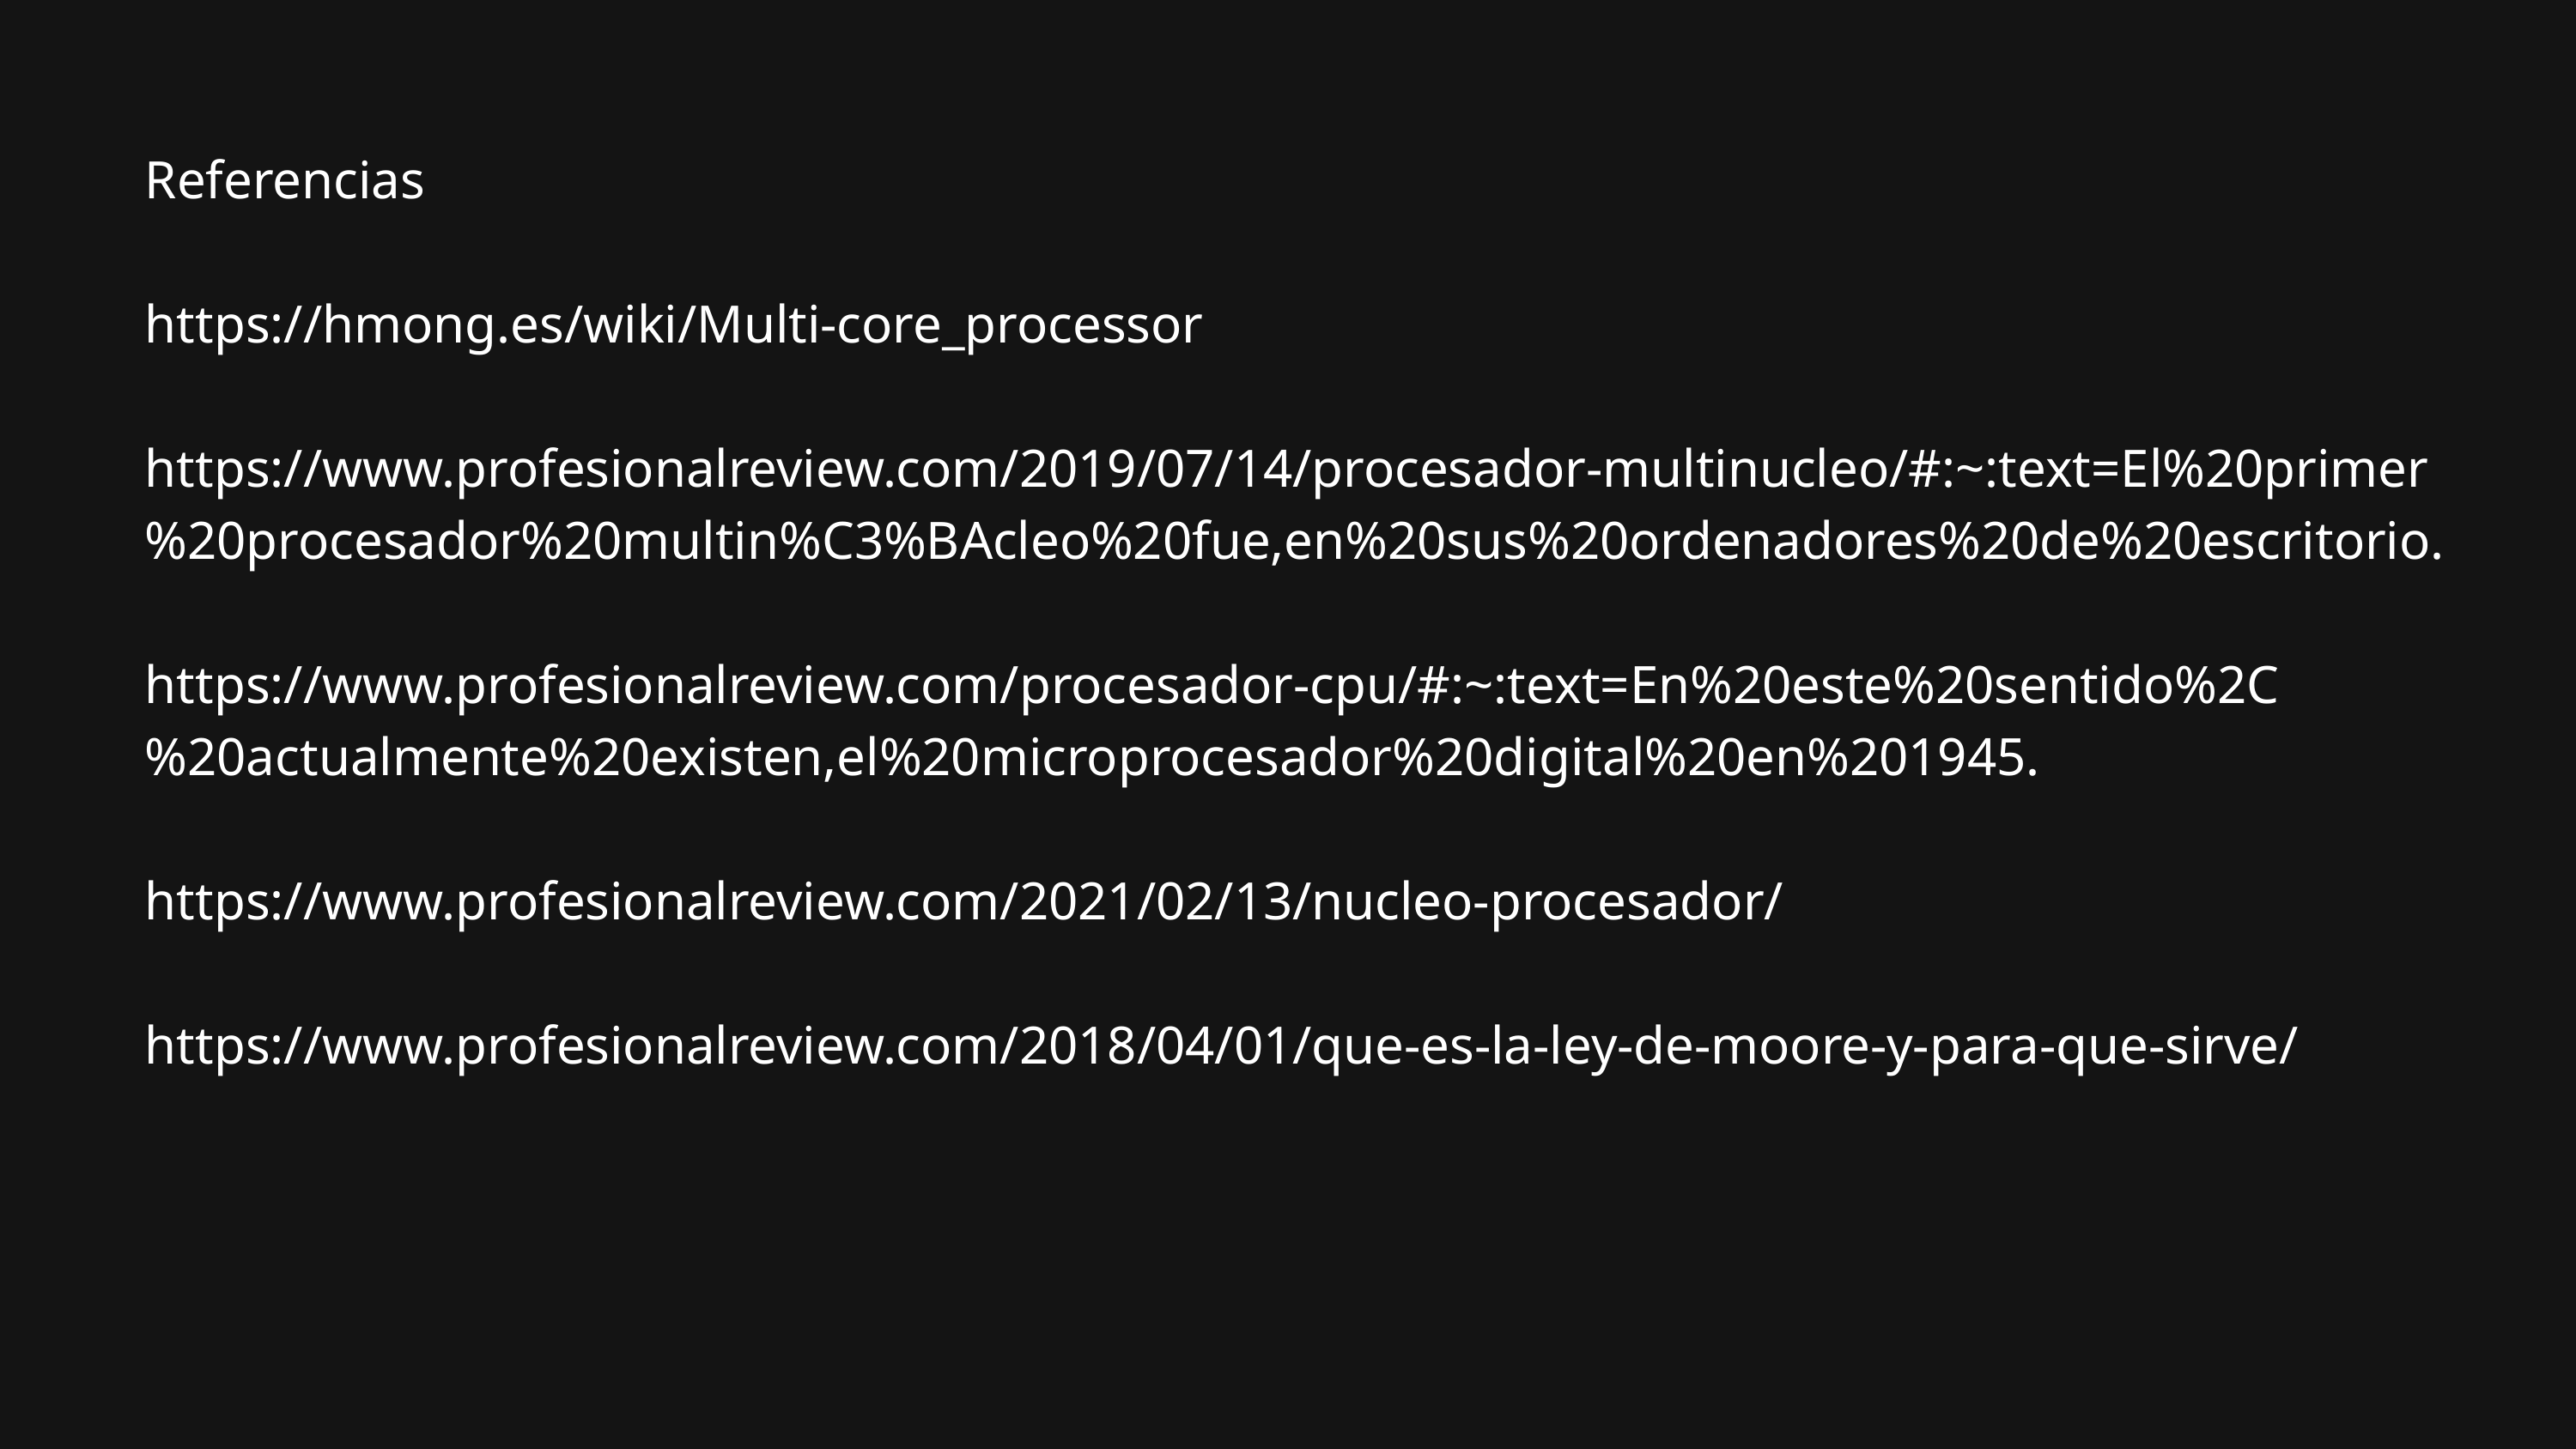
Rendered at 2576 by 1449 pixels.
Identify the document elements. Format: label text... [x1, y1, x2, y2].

text_box Referencias https://hmong.es/wiki/Multi-core_processor https://www.profesionalreview.com/2019/07/14/procesador-multinucleo/#:~:text=El%20primer%20procesador%20multin%C3%BAcleo%20fue,en%20sus%20ordenadores%20de%20escritorio. https://www.profesionalreview.com/procesador-cpu/#:~:text=En%20este%20sentido%2C%20actualmente%20existen,el%20microprocesador%20digital%20en%201945. https://www.profesionalreview.com/2021/02/13/nucleo-procesador/ https://www.profesionalreview.com/2018/04/01/que-es-la-ley-de-moore-y-para-que-sirve/ [144, 136, 2462, 1075]
